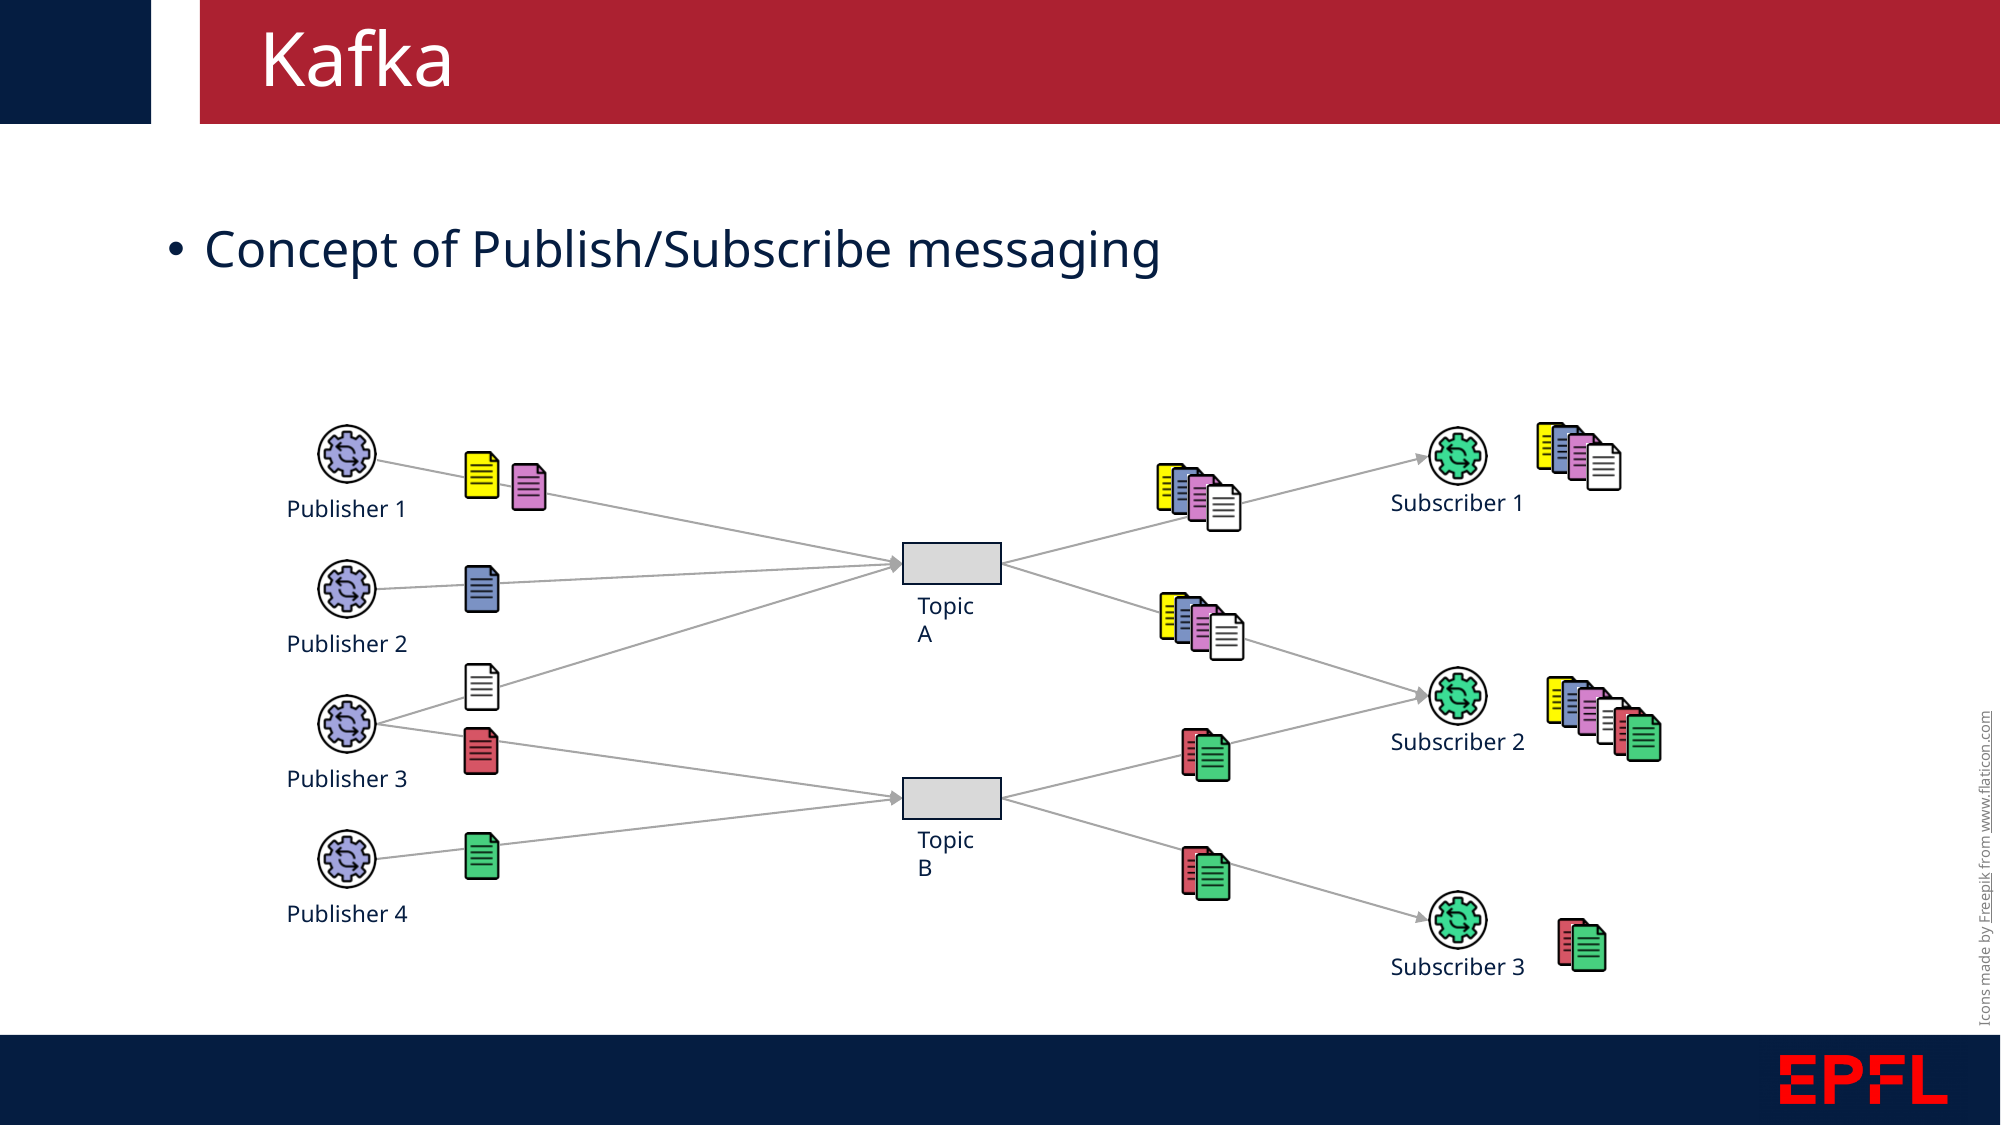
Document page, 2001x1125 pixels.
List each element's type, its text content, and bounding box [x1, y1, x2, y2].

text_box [902, 777, 1002, 862]
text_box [1557, 918, 1607, 972]
picture [464, 832, 500, 880]
picture [464, 565, 500, 613]
picture [464, 663, 500, 711]
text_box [347, 454, 903, 563]
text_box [1613, 707, 1662, 762]
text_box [902, 543, 1002, 628]
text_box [280, 424, 415, 531]
title Kafka [200, 0, 2000, 124]
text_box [1001, 695, 1429, 798]
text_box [1001, 456, 1429, 564]
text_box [1536, 422, 1622, 491]
picture [464, 451, 500, 499]
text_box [376, 563, 903, 724]
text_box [376, 799, 902, 859]
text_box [1159, 592, 1245, 662]
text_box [280, 559, 415, 665]
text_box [415, 724, 903, 799]
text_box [1001, 564, 1429, 695]
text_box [1385, 890, 1532, 988]
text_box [1546, 676, 1632, 745]
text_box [280, 829, 415, 935]
list Concept of Publish/Subscribe messaging [137, 209, 1863, 1014]
text_box Icons made by Freepik from www.flaticon.com [1967, 303, 2000, 1042]
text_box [280, 694, 415, 800]
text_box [1001, 798, 1429, 921]
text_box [1156, 463, 1242, 532]
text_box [1181, 728, 1231, 782]
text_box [1385, 426, 1532, 524]
picture [1759, 1034, 1968, 1125]
picture [463, 727, 499, 775]
picture [511, 463, 547, 511]
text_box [1181, 846, 1231, 901]
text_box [1385, 666, 1532, 764]
